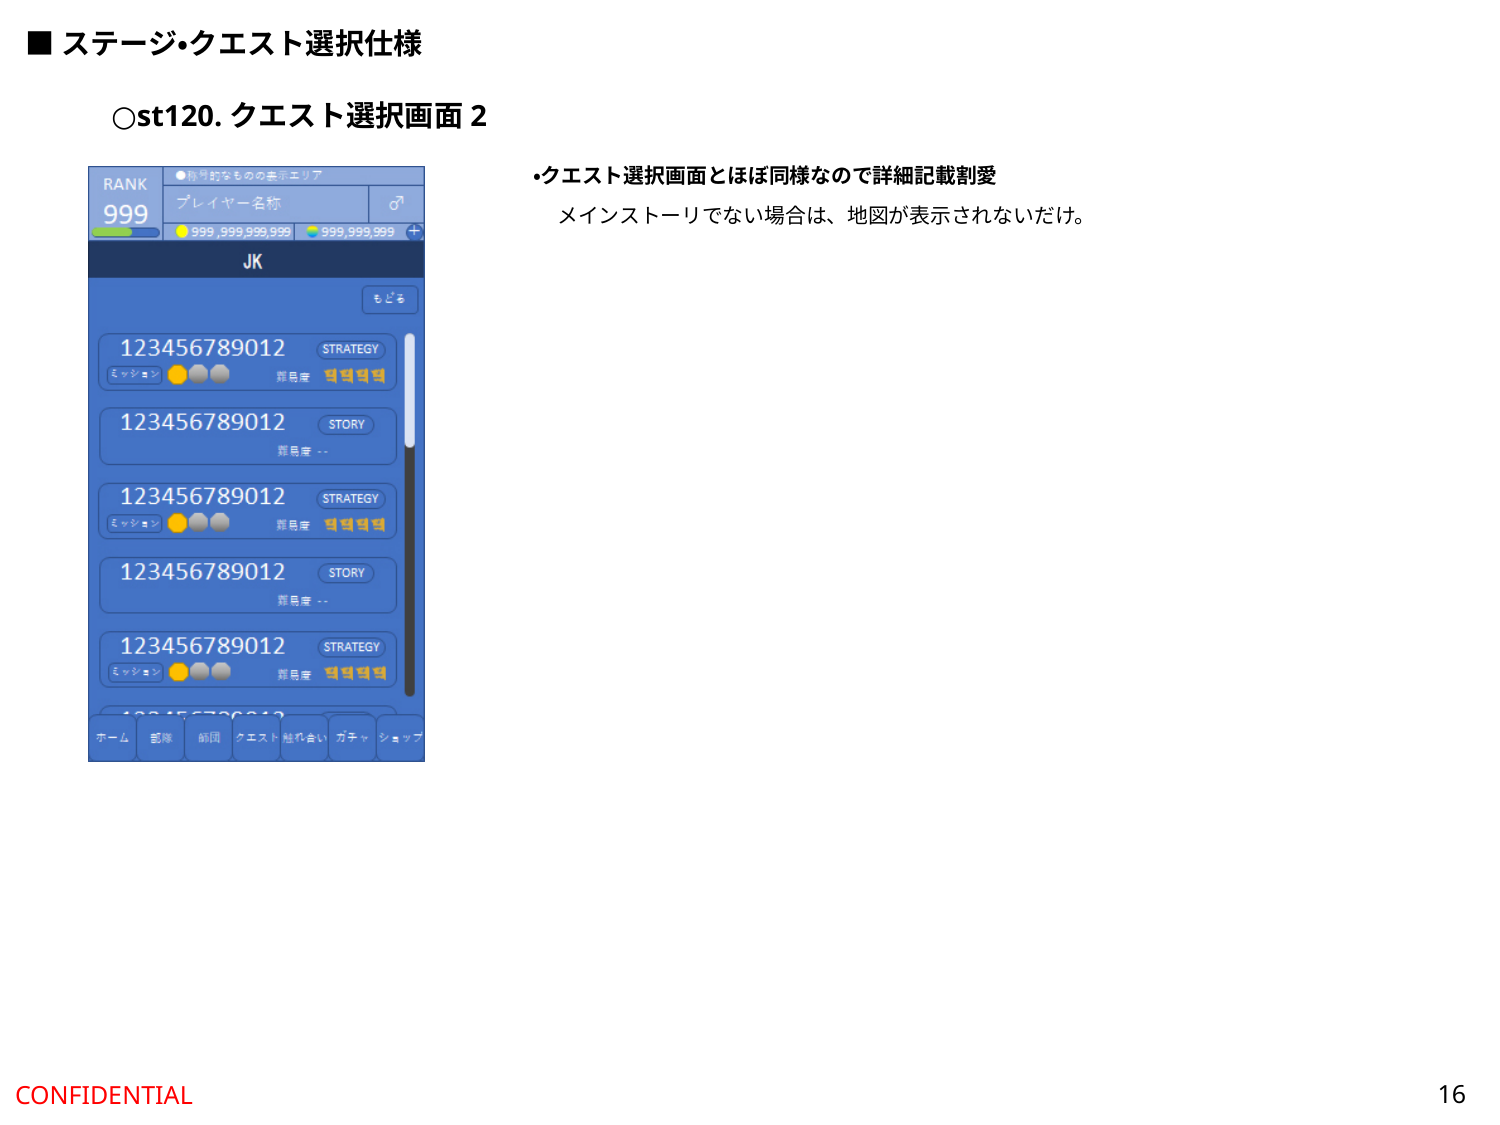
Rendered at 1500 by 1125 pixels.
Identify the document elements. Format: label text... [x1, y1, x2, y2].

text_box ・クエスト選択画面とほぼ同様なので詳細記載割愛 [518, 155, 1013, 196]
text_box ○st120.クエスト選択画面2 [96, 89, 502, 140]
slide_number 16 [1143, 1065, 1482, 1125]
text_box メインストーリでない場合は、地図が表示されないだけ。 [542, 195, 1111, 236]
footer CONFIDENTIAL [0, 1065, 507, 1125]
text_box ■ステージ・クエスト選択仕様 [10, 17, 438, 68]
picture [88, 166, 425, 762]
